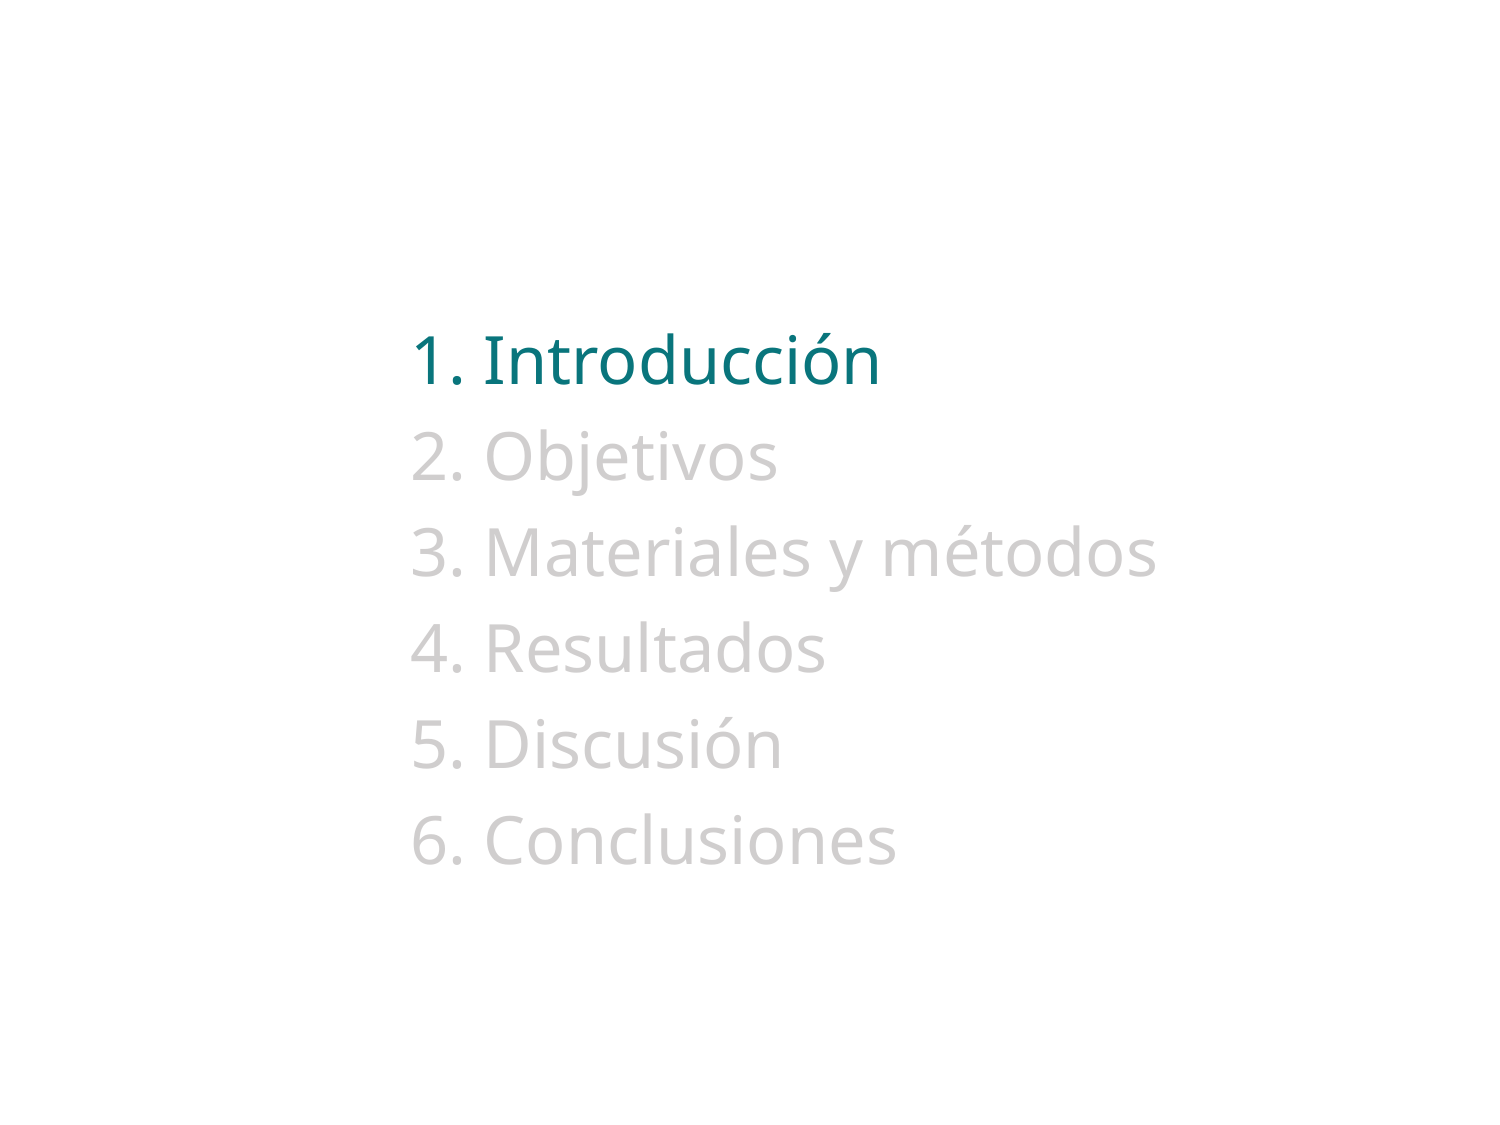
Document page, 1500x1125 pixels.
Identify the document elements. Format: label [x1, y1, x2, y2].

text_box [395, 310, 1311, 887]
